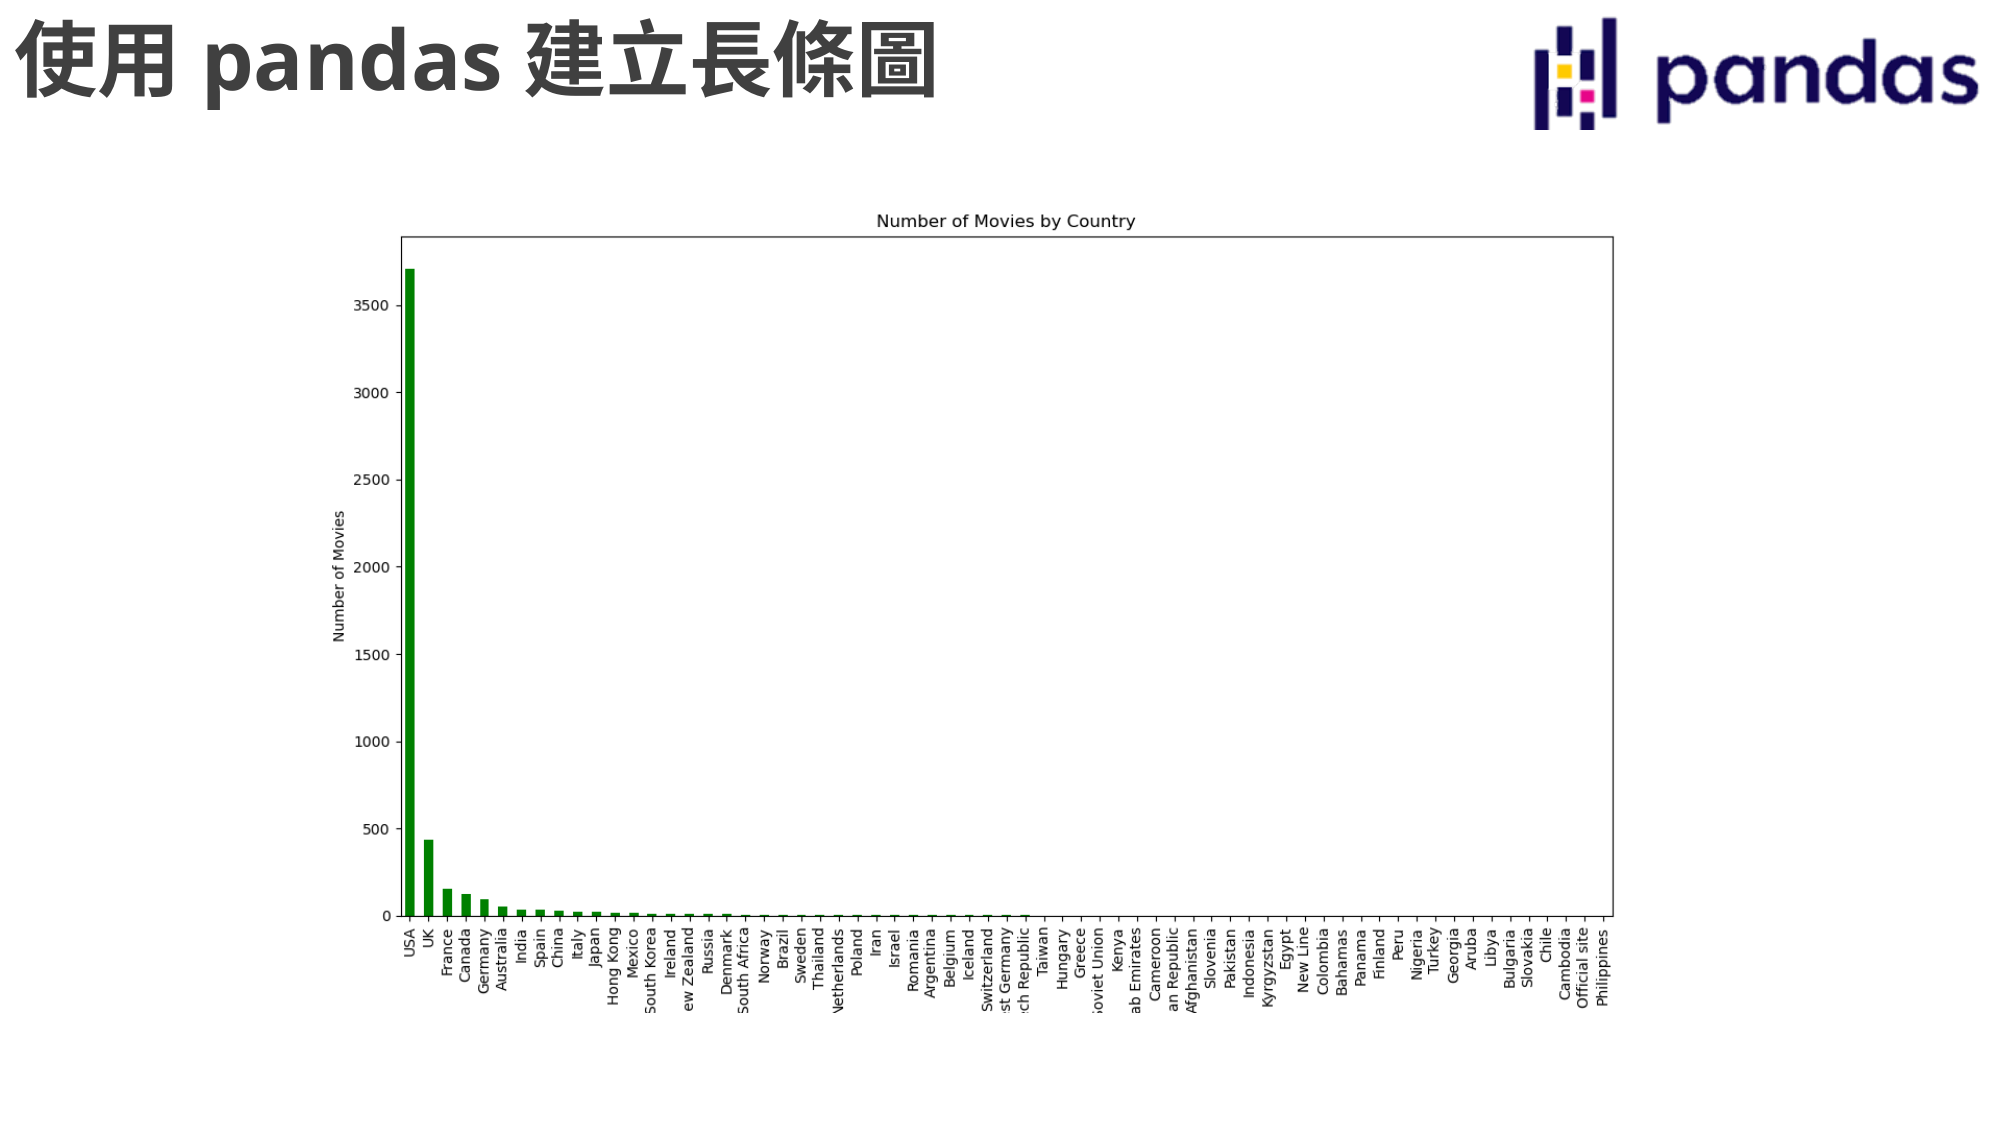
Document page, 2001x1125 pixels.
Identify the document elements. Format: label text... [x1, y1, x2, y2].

picture [205, 0, 2000, 1013]
text_box 使用pandas建立長條圖 [0, 0, 1513, 115]
